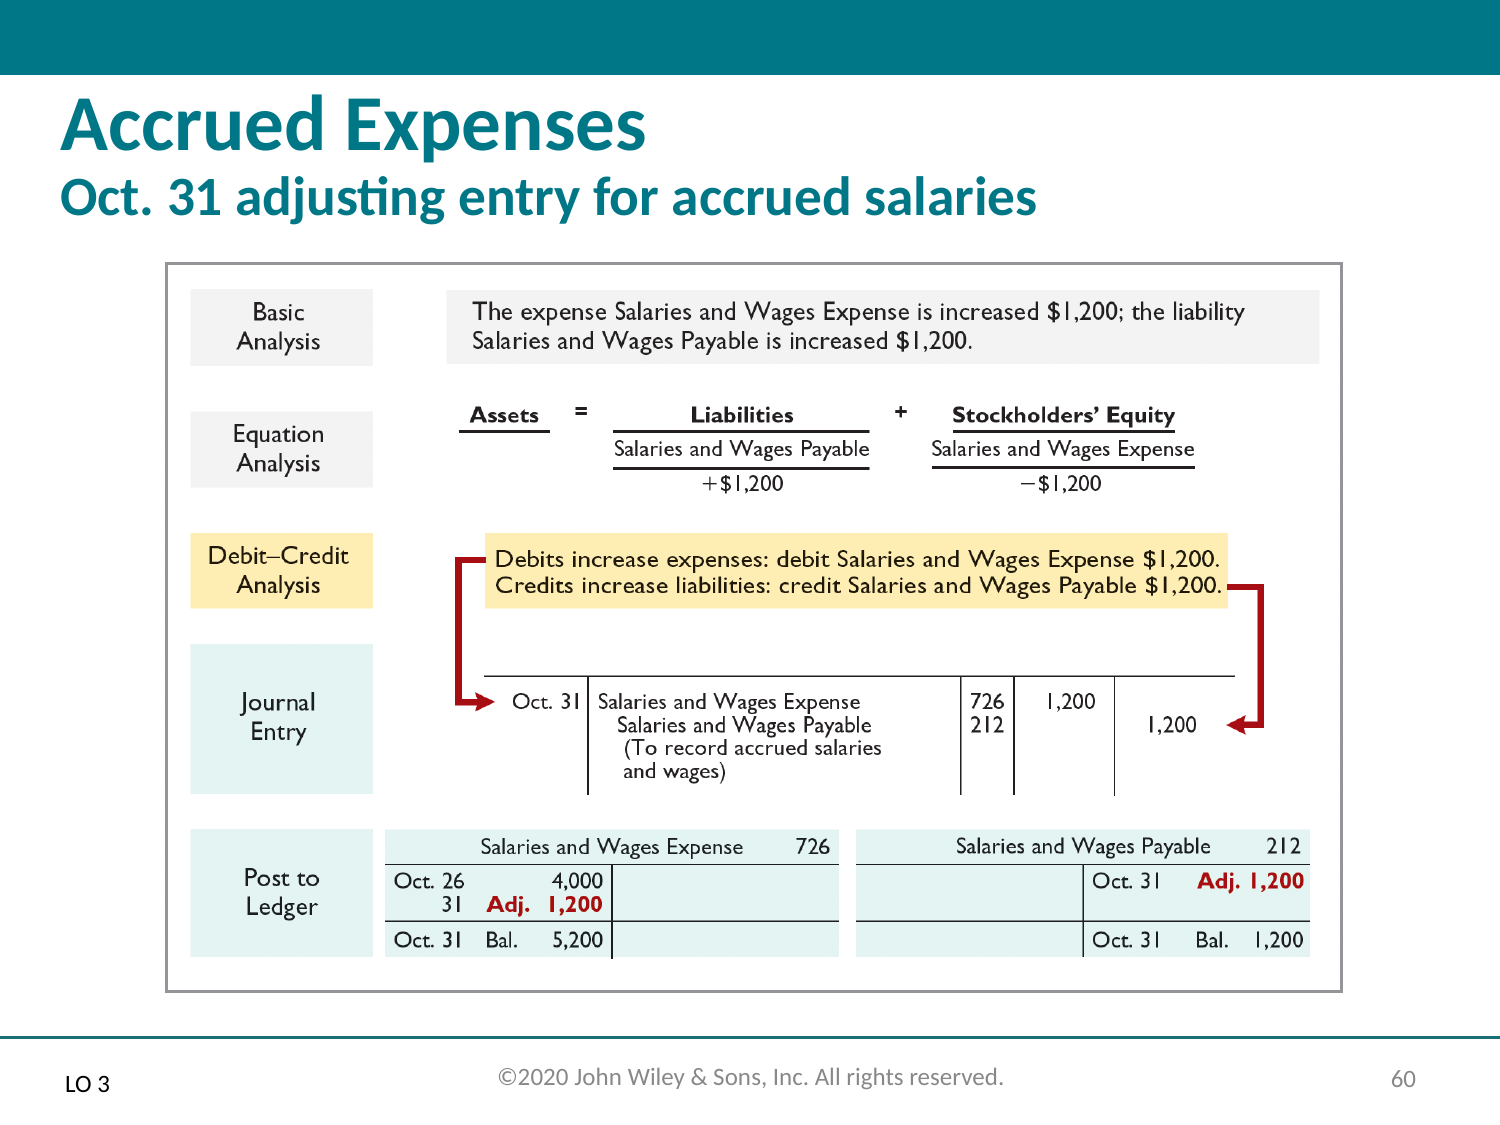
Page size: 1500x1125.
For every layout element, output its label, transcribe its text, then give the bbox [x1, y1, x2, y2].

title Accrued Expenses Oct. 31 adjusting entry for accrued salaries [45, 75, 1447, 235]
list LO 3 [50, 1060, 148, 1108]
picture [155, 252, 1345, 1005]
